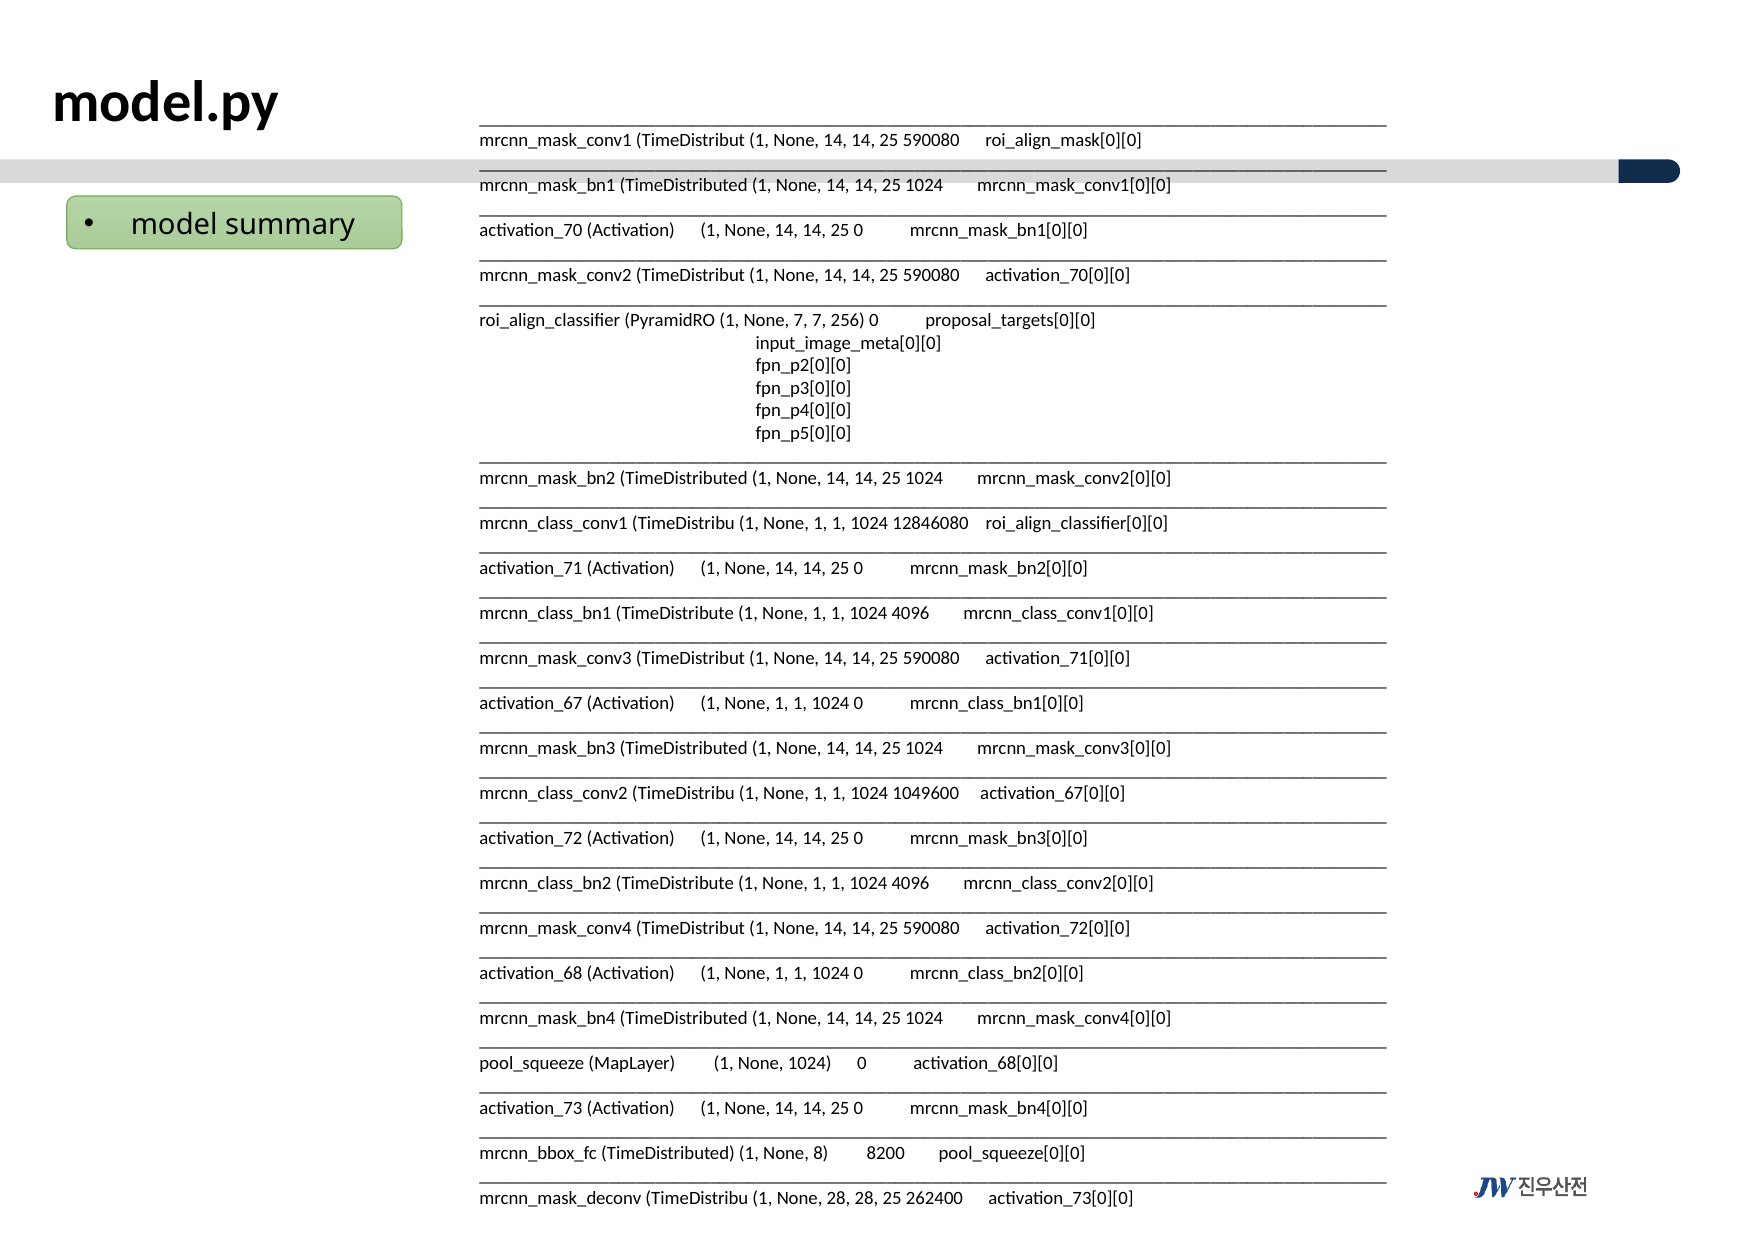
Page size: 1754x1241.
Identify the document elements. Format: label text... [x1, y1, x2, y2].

text_box __________________________________________________________________________________________________ mrcnn_mask_conv1 (TimeDistribut (1, None, 14, 14, 25 590080 roi_align_mask[0][0] __________________________________________________________________________________________________ mrcnn_mask_bn1 (TimeDistributed (1, None, 14, 14, 25 1024 mrcnn_mask_conv1[0][0] __________________________________________________________________________________________________ activation_70 (Activation) (1, None, 14, 14, 25 0 mrcnn_mask_bn1[0][0] __________________________________________________________________________________________________ mrcnn_mask_conv2 (TimeDistribut (1, None, 14, 14, 25 590080 activation_70[0][0] __________________________________________________________________________________________________ roi_align_classifier (PyramidRO (1, None, 7, 7, 256) 0 proposal_targets[0][0] input_image_meta[0][0] fpn_p2[0][0] fpn_p3[0][0] fpn_p4[0][0] fpn_p5[0][0] __________________________________________________________________________________________________ mrcnn_mask_bn2 (TimeDistributed (1, None, 14, 14, 25 1024 mrcnn_mask_conv2[0][0] __________________________________________________________________________________________________ mrcnn_class_conv1 (TimeDistribu (1, None, 1, 1, 1024 12846080 roi_align_classifier[0][0] __________________________________________________________________________________________________ activation_71 (Activation) (1, None, 14, 14, 25 0 mrcnn_mask_bn2[0][0] __________________________________________________________________________________________________ mrcnn_class_bn1 (TimeDistribute (1, None, 1, 1, 1024 4096 mrcnn_class_conv1[0][0] __________________________________________________________________________________________________ mrcnn_mask_conv3 (TimeDistribut (1, None, 14, 14, 25 590080 activation_71[0][0] __________________________________________________________________________________________________ activation_67 (Activation) (1, None, 1, 1, 1024 0 mrcnn_class_bn1[0][0] __________________________________________________________________________________________________ mrcnn_mask_bn3 (TimeDistributed (1, None, 14, 14, 25 1024 mrcnn_mask_conv3[0][0] __________________________________________________________________________________________________ mrcnn_class_conv2 (TimeDistribu (1, None, 1, 1, 1024 1049600 activation_67[0][0] __________________________________________________________________________________________________ activation_72 (Activation) (1, None, 14, 14, 25 0 mrcnn_mask_bn3[0][0] __________________________________________________________________________________________________ mrcnn_class_bn2 (TimeDistribute (1, None, 1, 1, 1024 4096 mrcnn_class_conv2[0][0] __________________________________________________________________________________________________ mrcnn_mask_conv4 (TimeDistribut (1, None, 14, 14, 25 590080 activation_72[0][0] __________________________________________________________________________________________________ activation_68 (Activation) (1, None, 1, 1, 1024 0 mrcnn_class_bn2[0][0] __________________________________________________________________________________________________ mrcnn_mask_bn4 (TimeDistributed (1, None, 14, 14, 25 1024 mrcnn_mask_conv4[0][0] __________________________________________________________________________________________________ pool_squeeze (MapLayer) (1, None, 1024) 0 activation_68[0][0] __________________________________________________________________________________________________ activation_73 (Activation) (1, None, 14, 14, 25 0 mrcnn_mask_bn4[0][0] __________________________________________________________________________________________________ mrcnn_bbox_fc (TimeDistributed) (1, None, 8) 8200 pool_squeeze[0][0] __________________________________________________________________________________________________ mrcnn_mask_deconv (TimeDistribu (1, None, 28, 28, 25 262400 activation_73[0][0] [464, 98, 1655, 1216]
text_box model summary [66, 195, 403, 250]
text_box model.py [37, 55, 295, 140]
